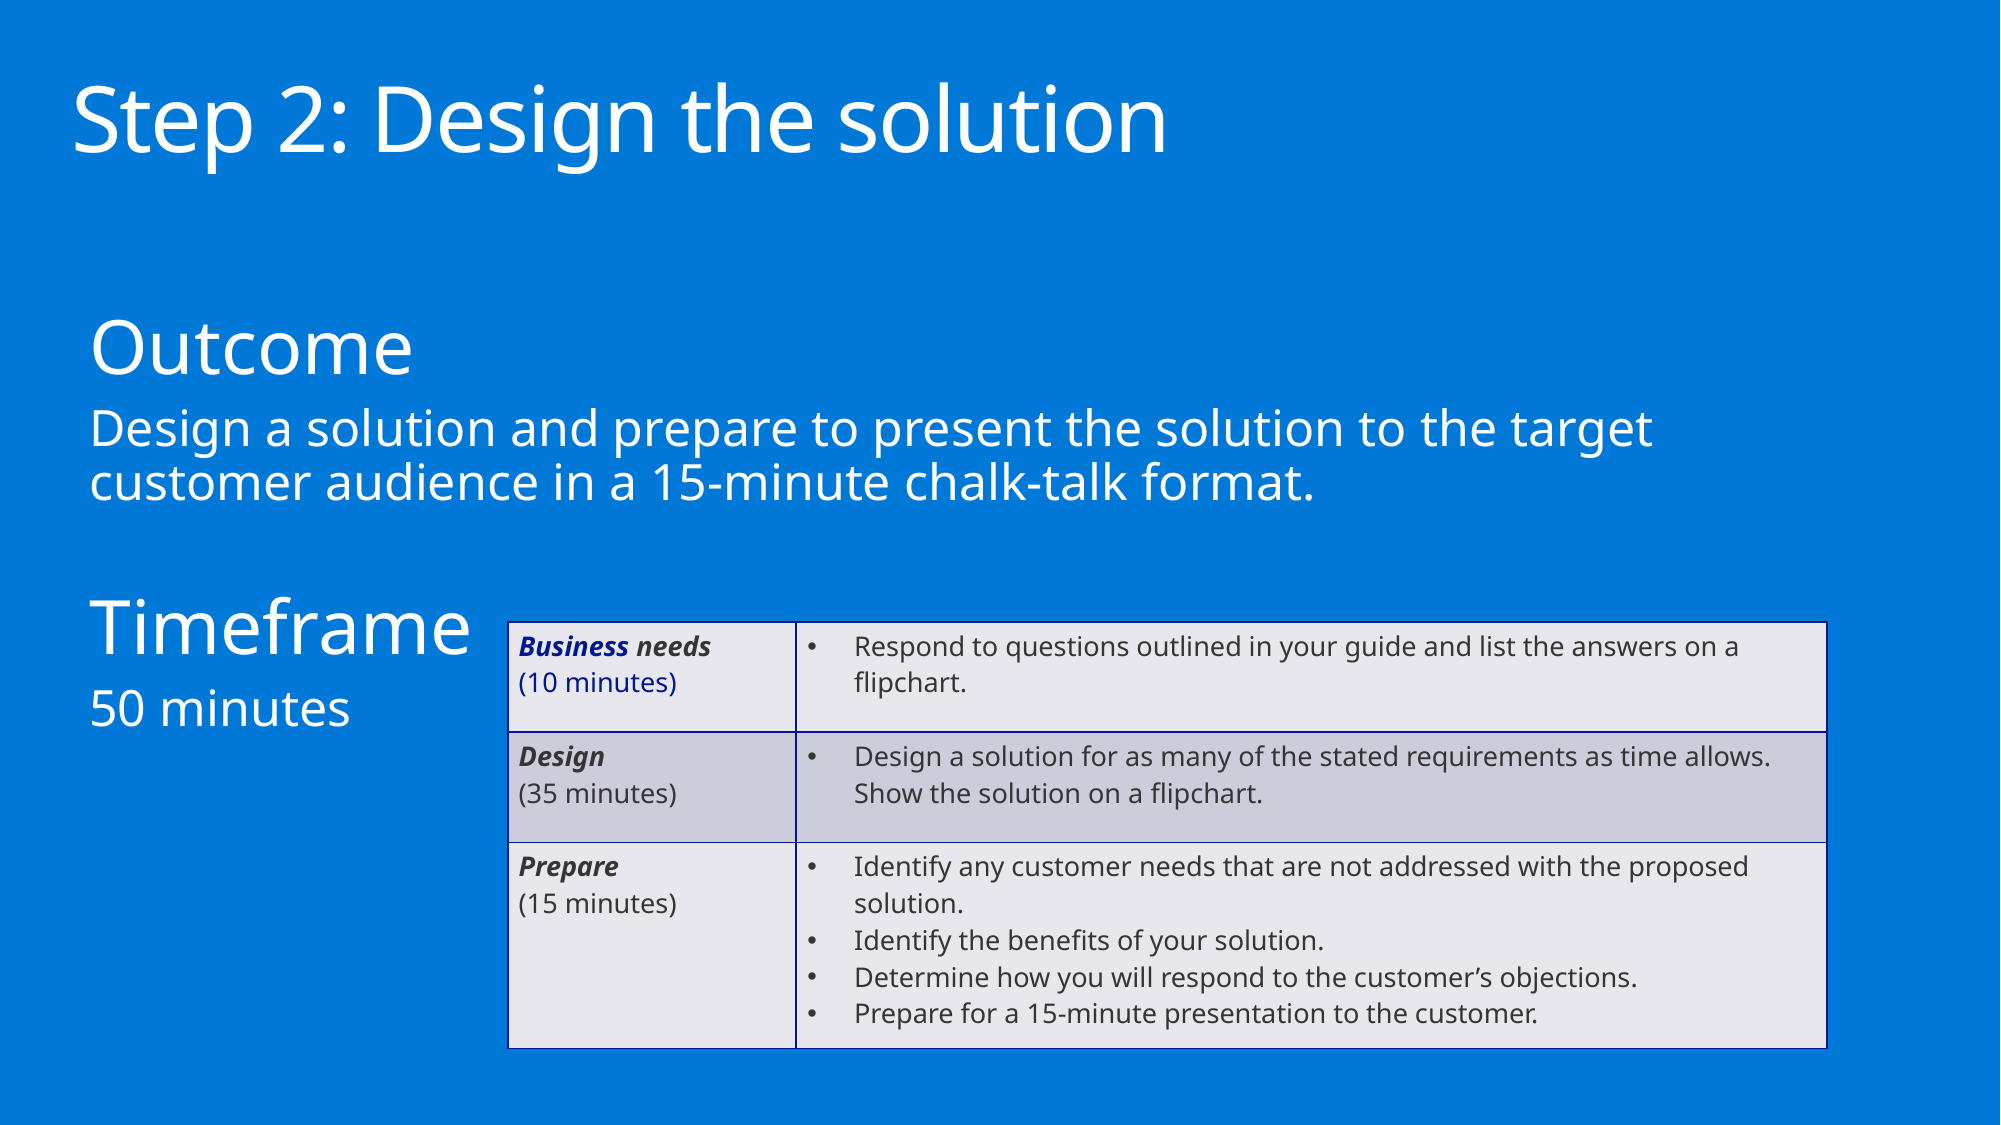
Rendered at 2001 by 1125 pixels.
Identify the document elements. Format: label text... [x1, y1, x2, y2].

table_cell Design (35 minutes) [509, 733, 795, 842]
table_cell Identify any customer needs that are not addressed with the proposed solution. Identify the benefits of your solution. Determine how you will respond to the customer’s objections. Prepare for a 15-minute presentation to the customer. [797, 843, 1826, 1048]
title Step 2: Design the solution [47, 47, 1960, 196]
table_cell Design a solution for as many of the stated requirements as time allows. Show the solution on a flipchart. [797, 733, 1826, 842]
text_box Outcome Design a solution and prepare to present the solution to the target customer audience in a 15-minute chalk-talk format. Timeframe 50 minutes [59, 285, 1807, 762]
table_cell Prepare (15 minutes) [509, 843, 795, 1048]
table_header Respond to questions outlined in your guide and list the answers on a flipchart. [797, 623, 1826, 731]
table_header Business needs (10 minutes) [509, 623, 795, 731]
